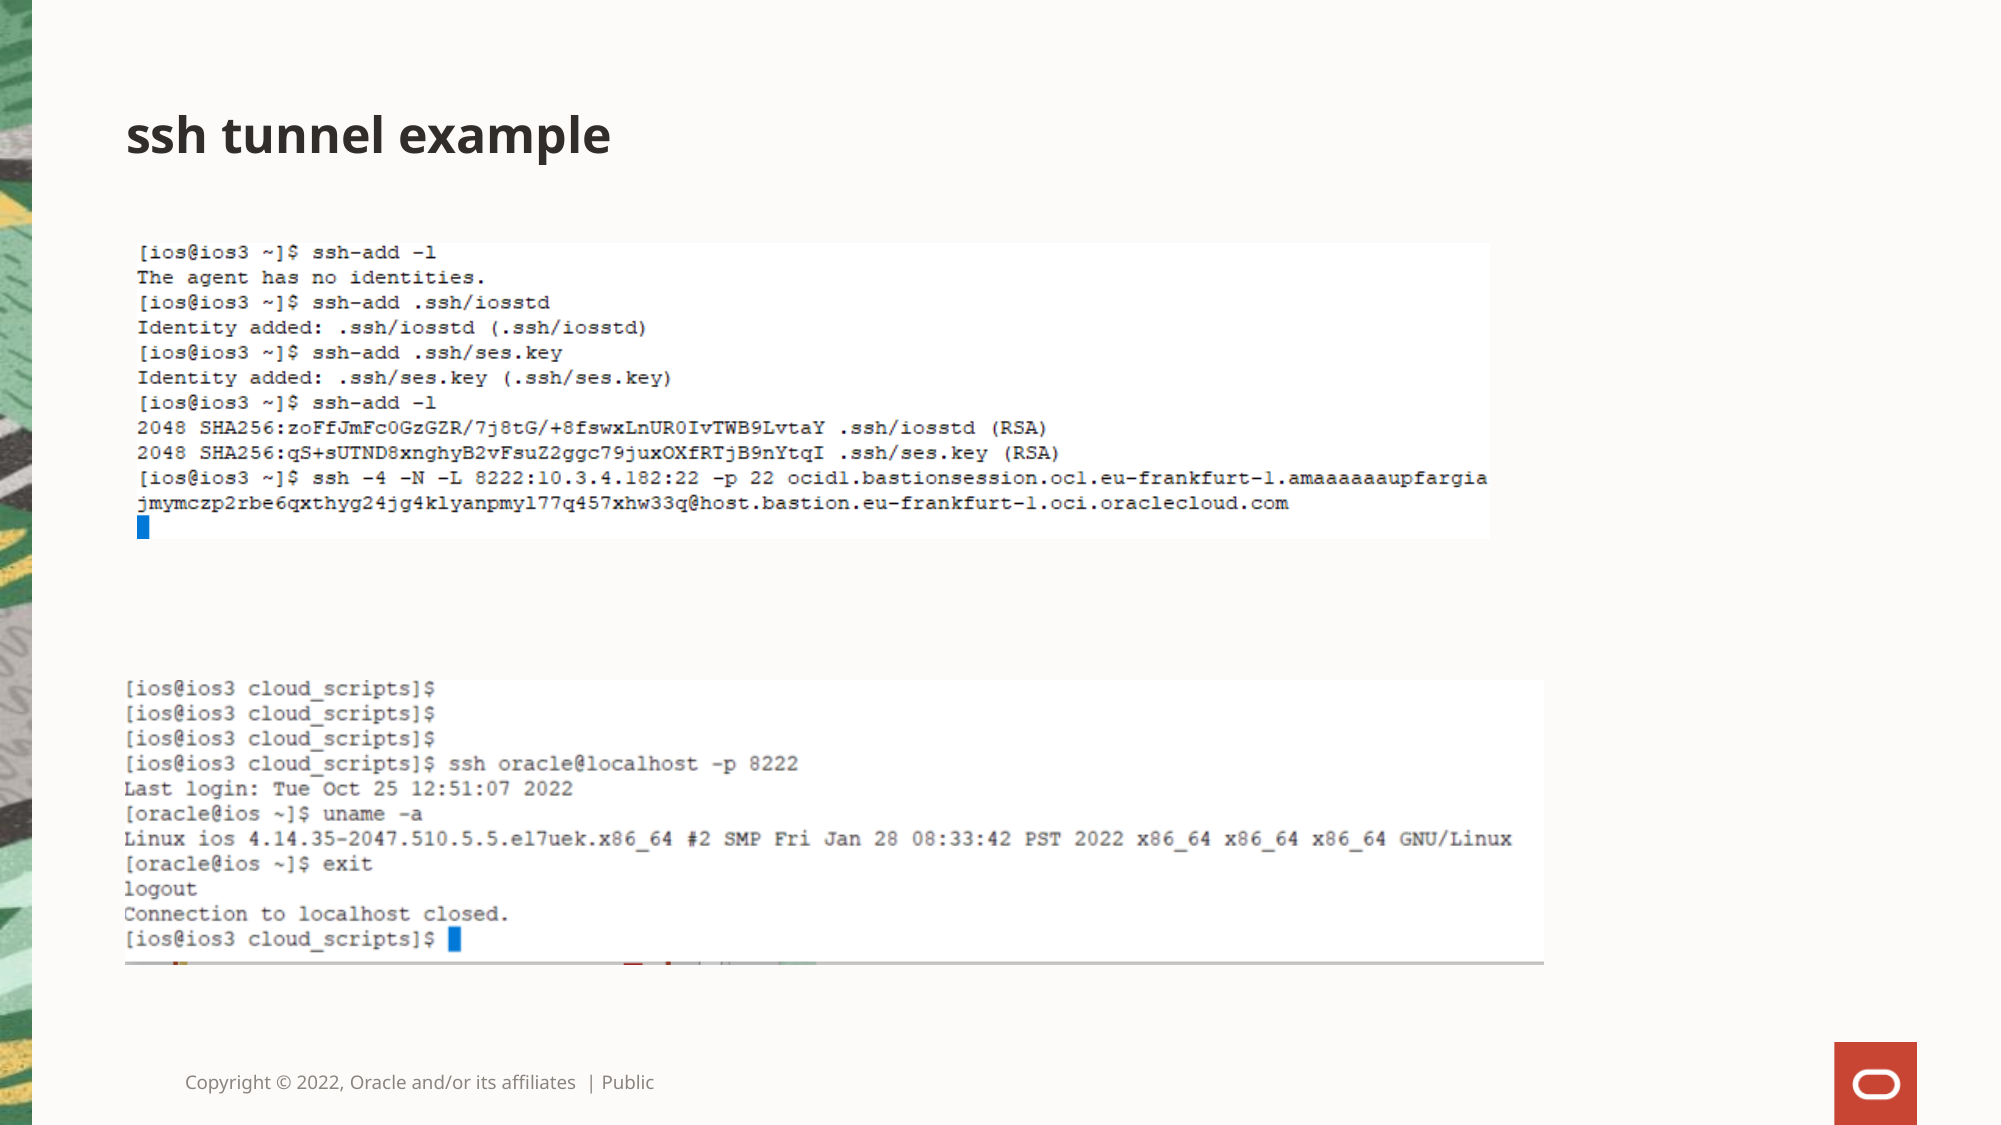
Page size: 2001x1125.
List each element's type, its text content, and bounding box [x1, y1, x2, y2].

picture [125, 680, 1544, 966]
title ssh tunnel example [126, 29, 1877, 165]
footer Copyright © 2022, Oracle and/or its affiliates | Public [185, 1053, 1128, 1114]
picture [0, 0, 32, 1125]
picture [137, 243, 1490, 540]
